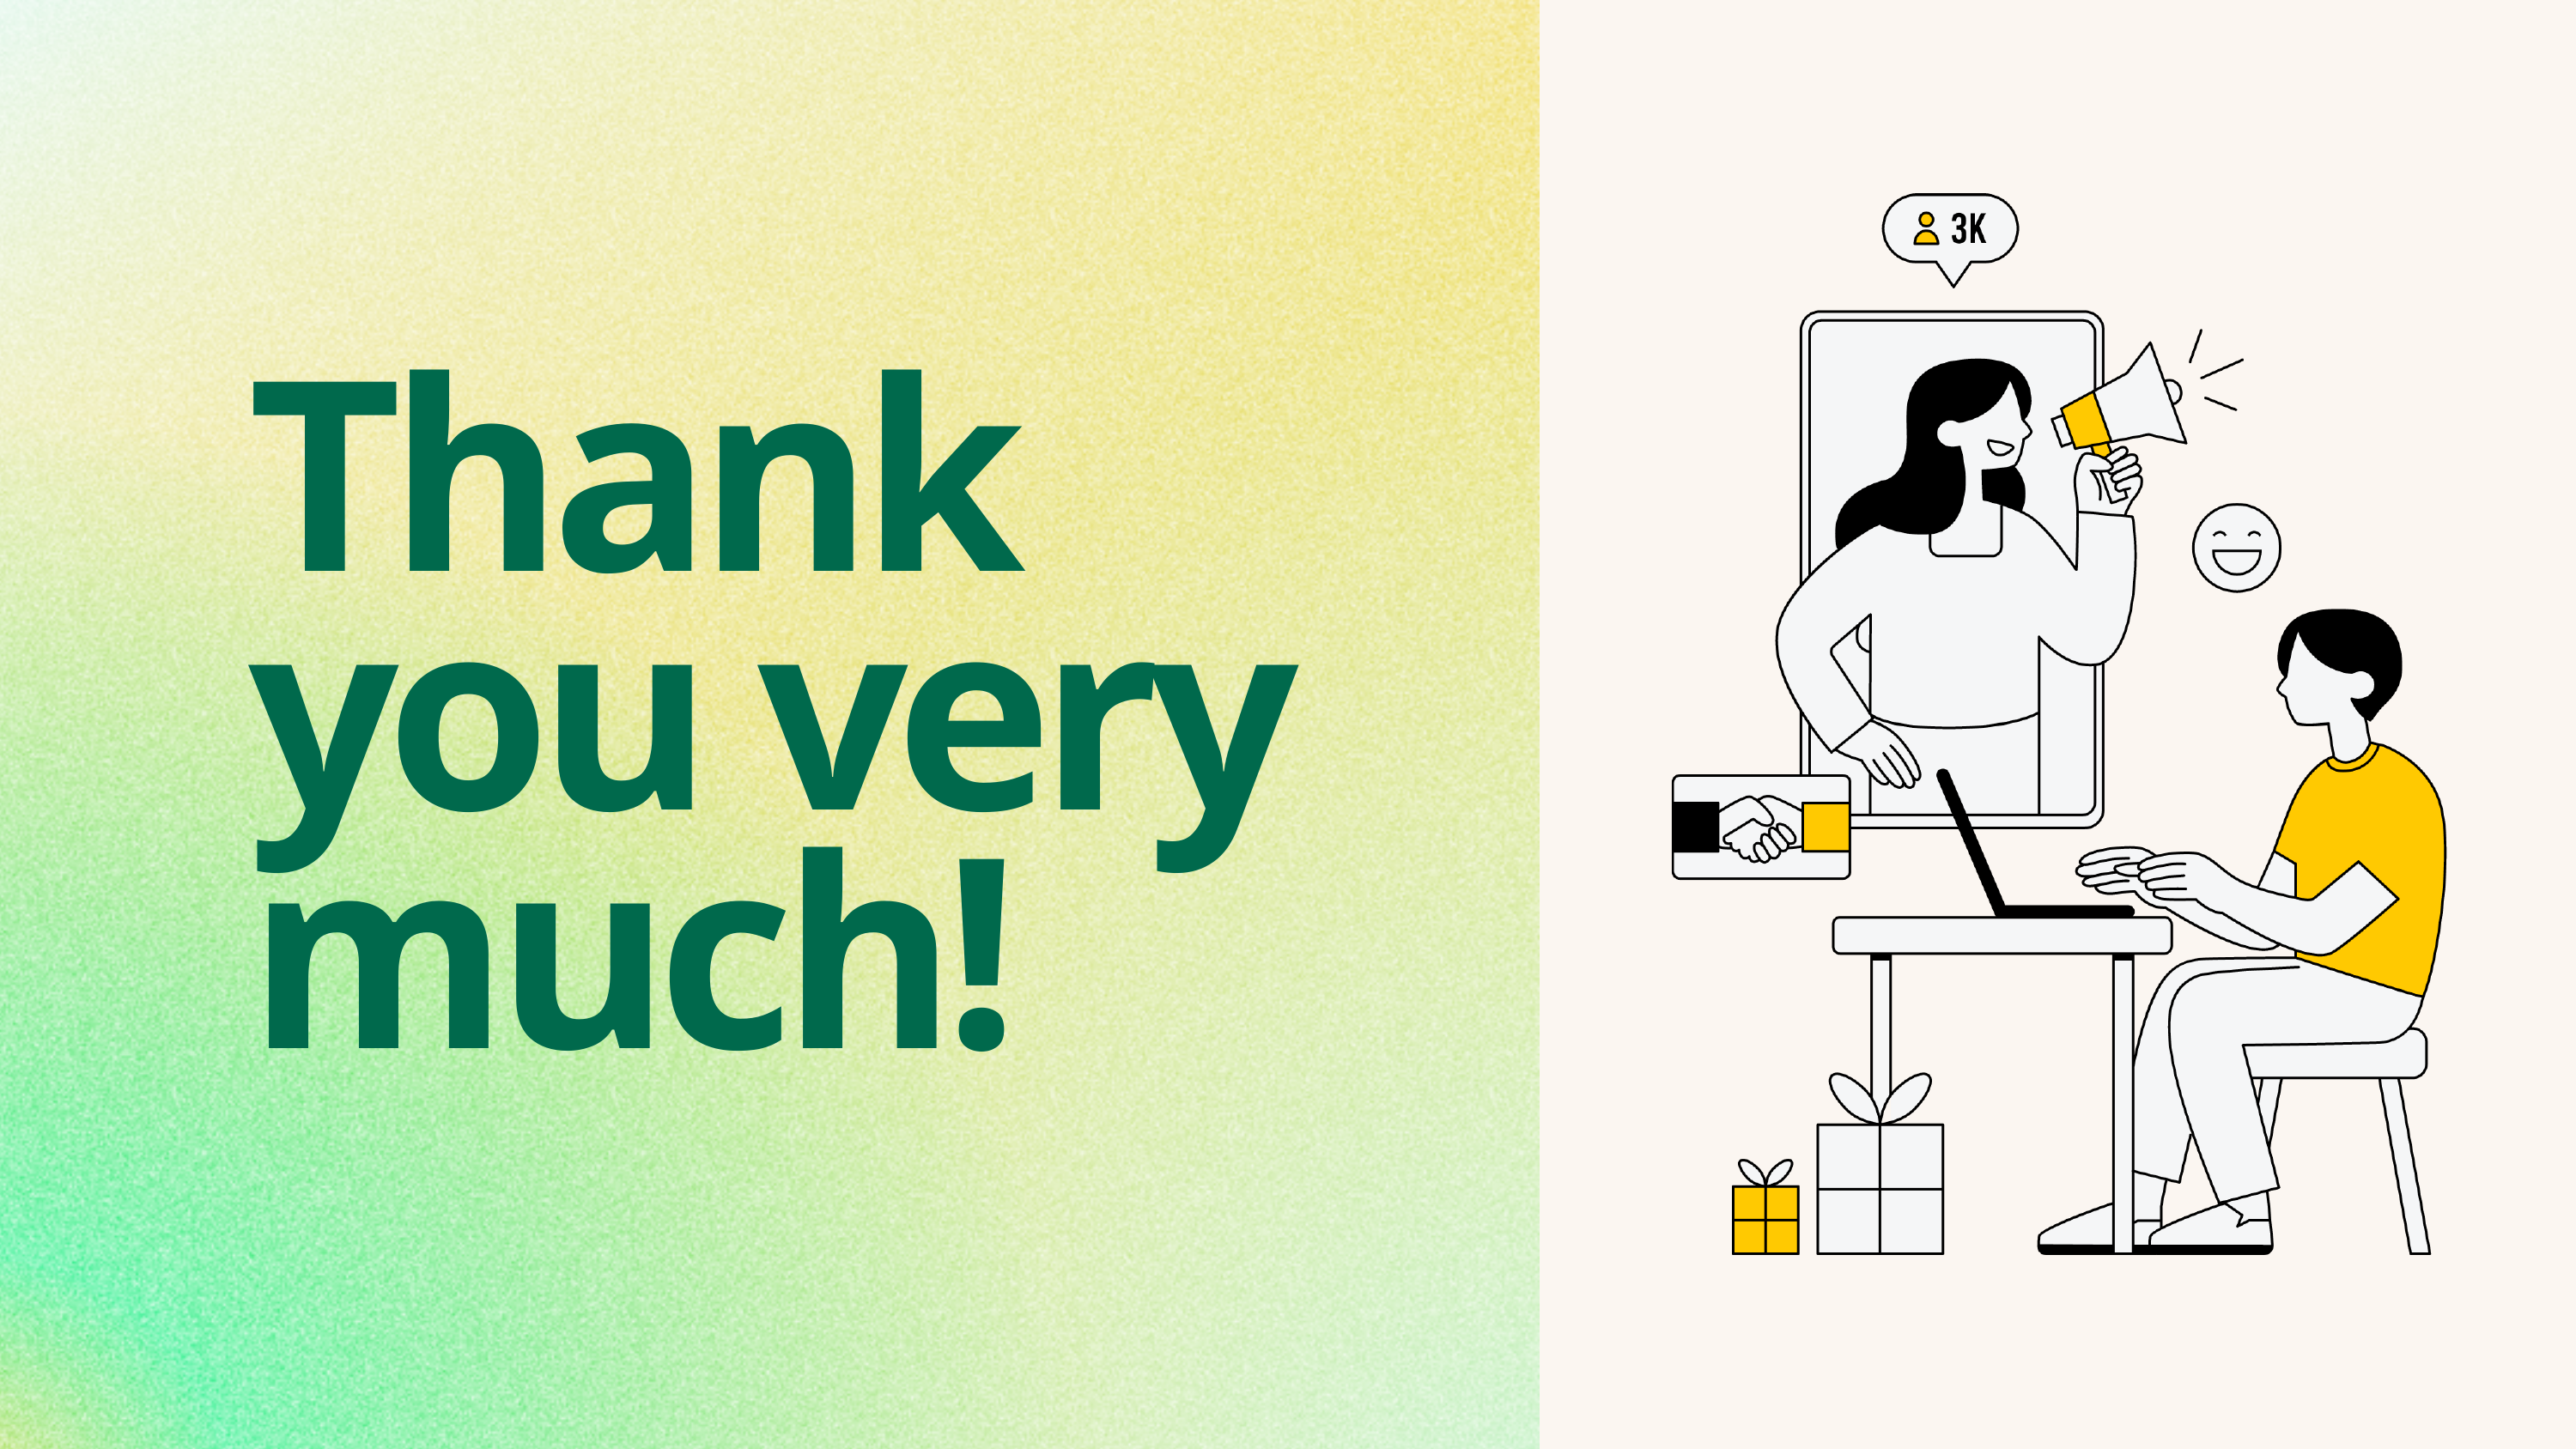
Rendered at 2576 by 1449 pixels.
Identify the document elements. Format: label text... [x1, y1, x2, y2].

text_box [1671, 193, 2456, 1255]
text_box [0, 0, 1540, 1449]
text_box Thank you very much! [248, 385, 1396, 1102]
